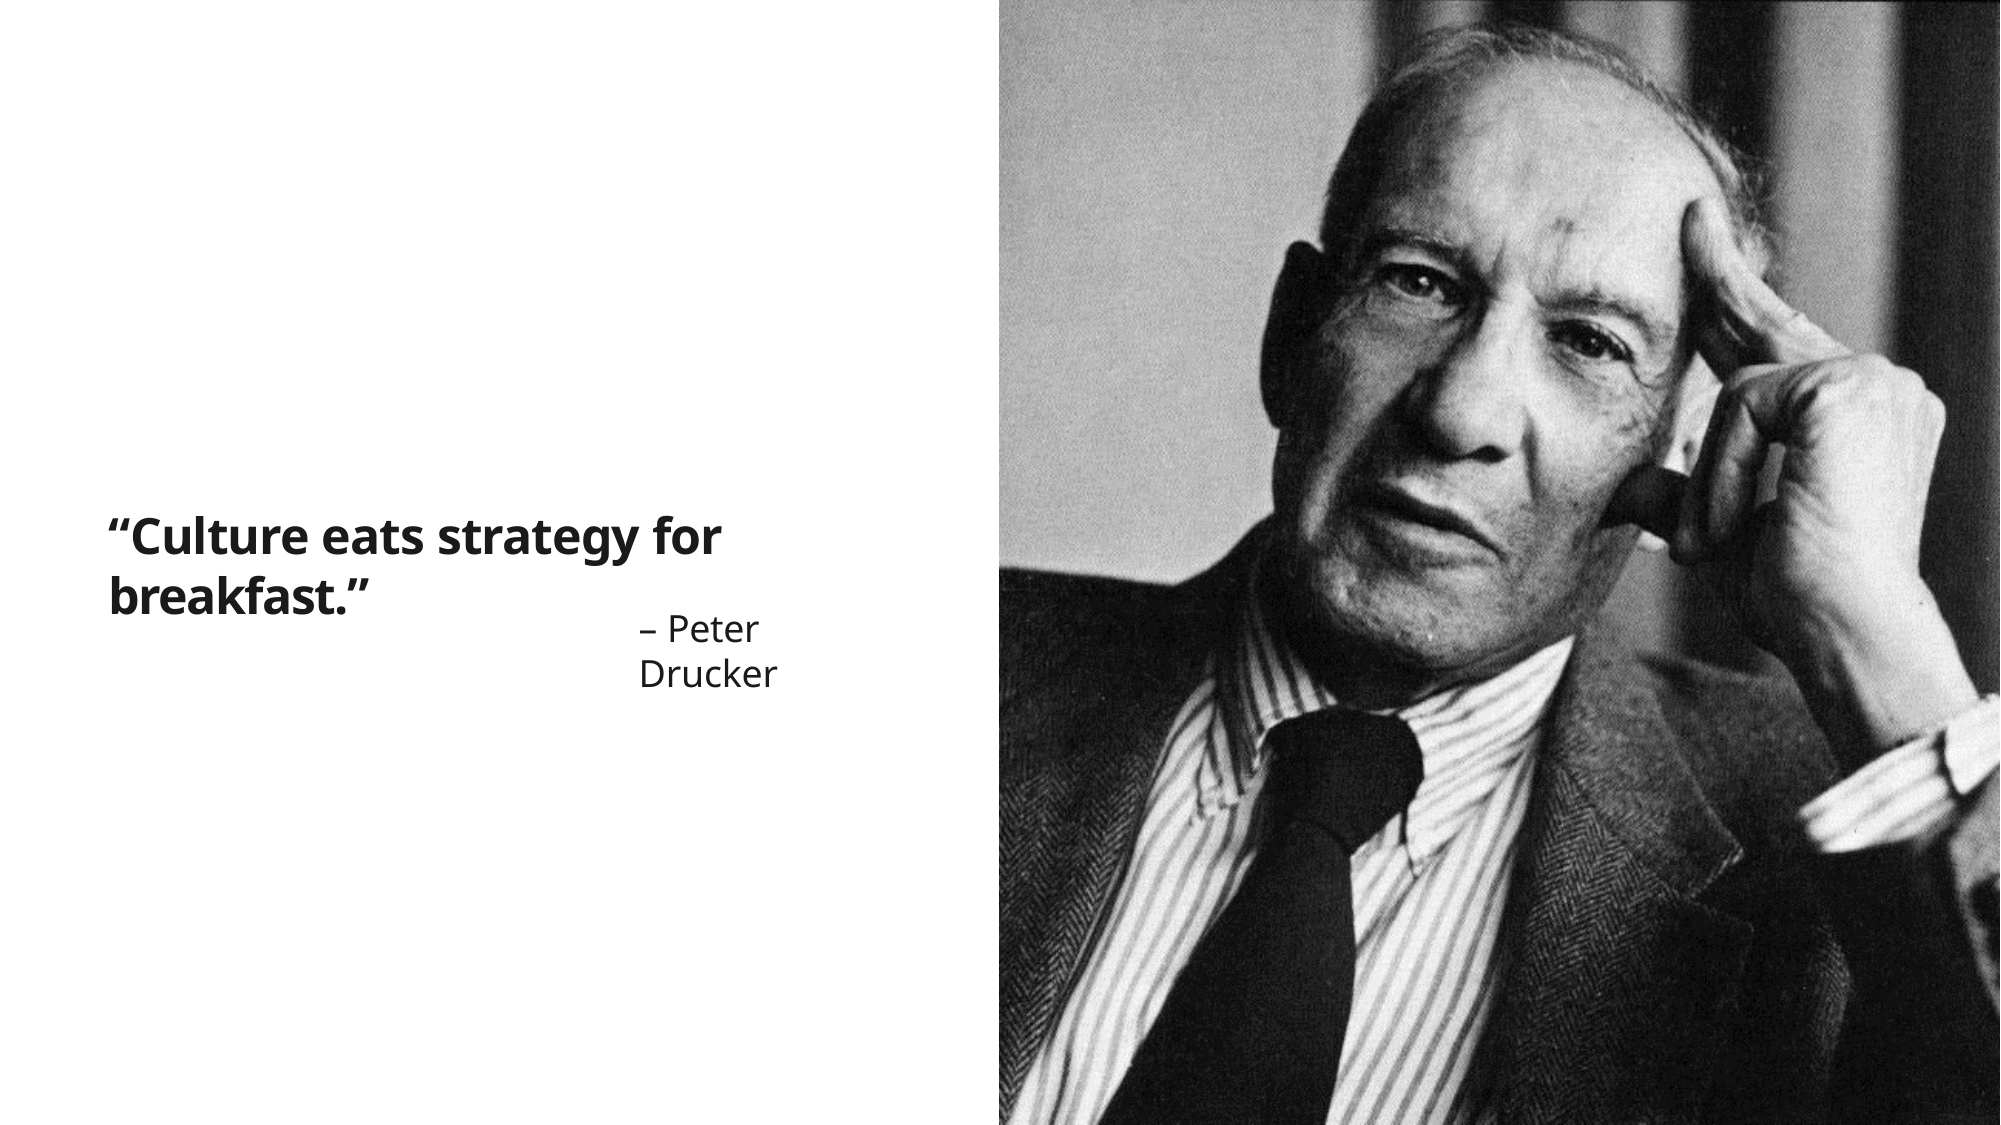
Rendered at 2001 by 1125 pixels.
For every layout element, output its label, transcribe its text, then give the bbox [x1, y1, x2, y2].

text_box – Peter Drucker [636, 603, 893, 696]
text_box “Culture eats strategy for breakfast.” [106, 502, 895, 625]
text_box [999, 0, 2000, 1125]
